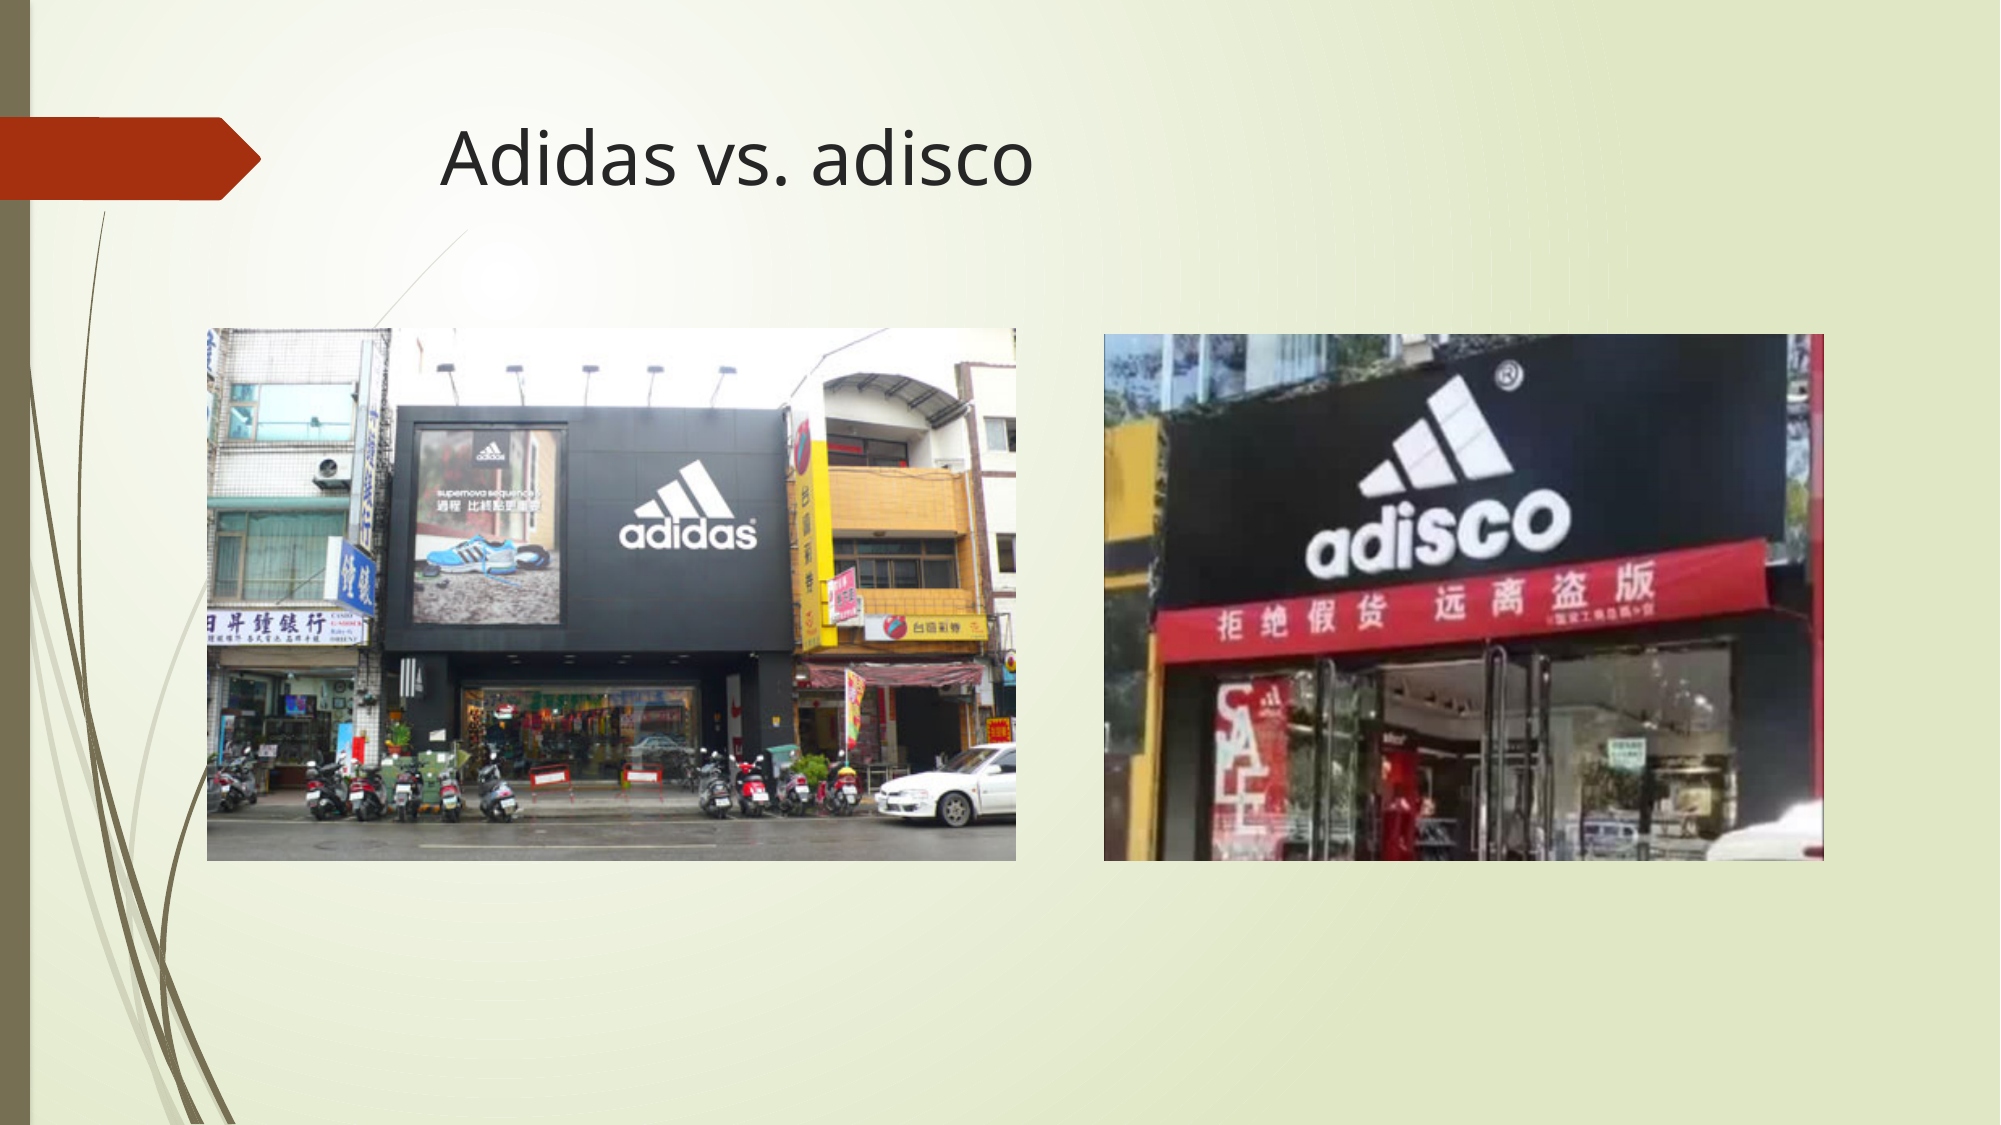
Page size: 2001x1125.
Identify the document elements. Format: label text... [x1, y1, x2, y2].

picture [1104, 334, 1824, 862]
title Adidas vs. adisco [425, 102, 1888, 313]
picture [207, 327, 1016, 862]
